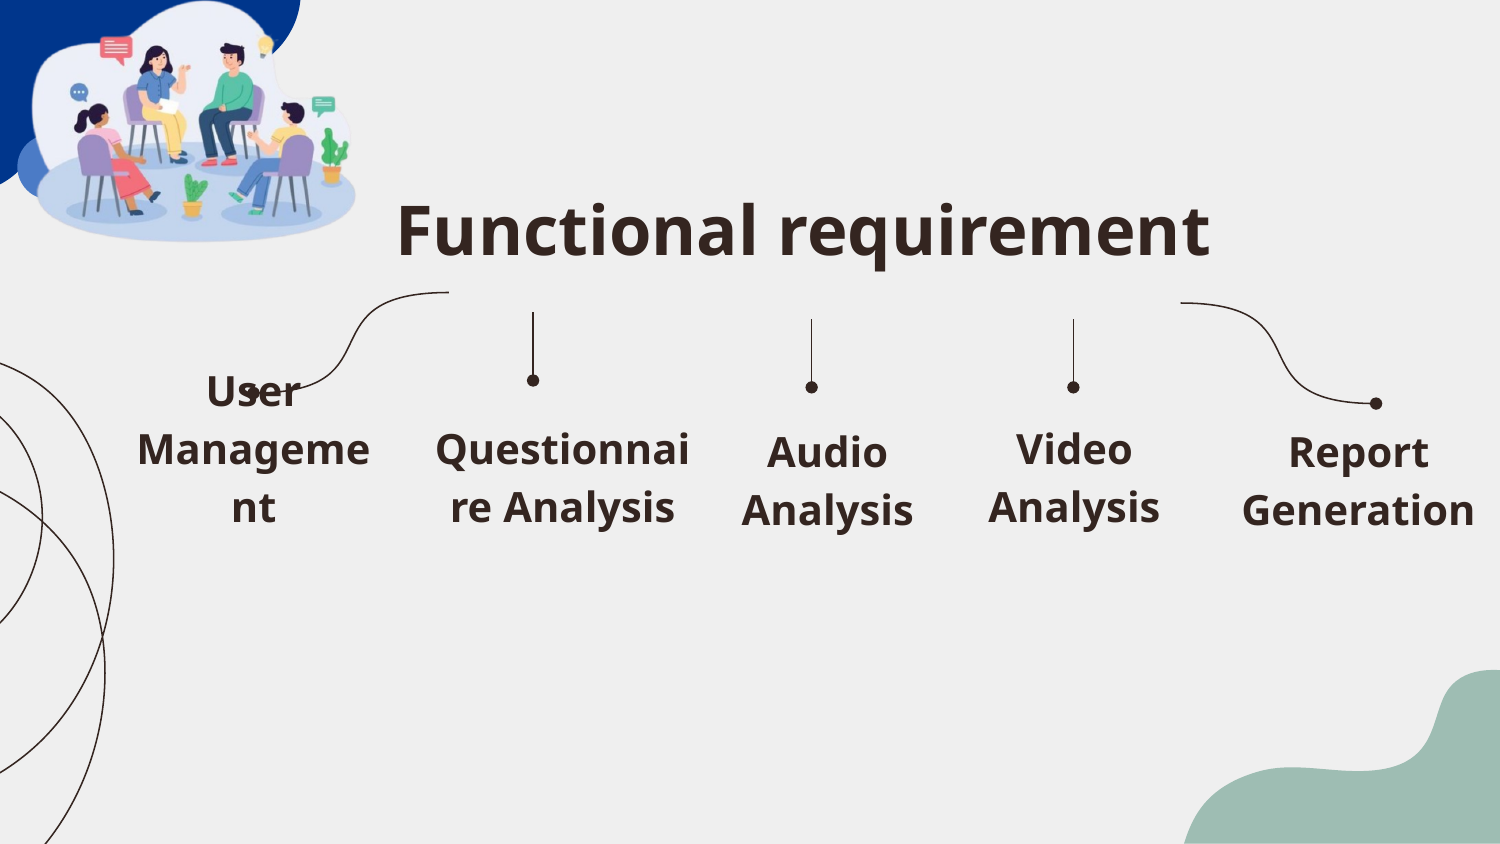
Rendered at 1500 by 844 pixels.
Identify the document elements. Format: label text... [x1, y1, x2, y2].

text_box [1180, 302, 1377, 404]
text_box Audio Analysis [681, 410, 974, 549]
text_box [253, 292, 450, 394]
picture [0, 0, 383, 280]
text_box User Management [107, 407, 400, 546]
text_box Questionnaire Analysis [411, 407, 715, 546]
text_box Report Generation [1212, 410, 1500, 549]
text_box Video Analysis [928, 407, 1212, 546]
title Functional requirement [387, 171, 1436, 266]
